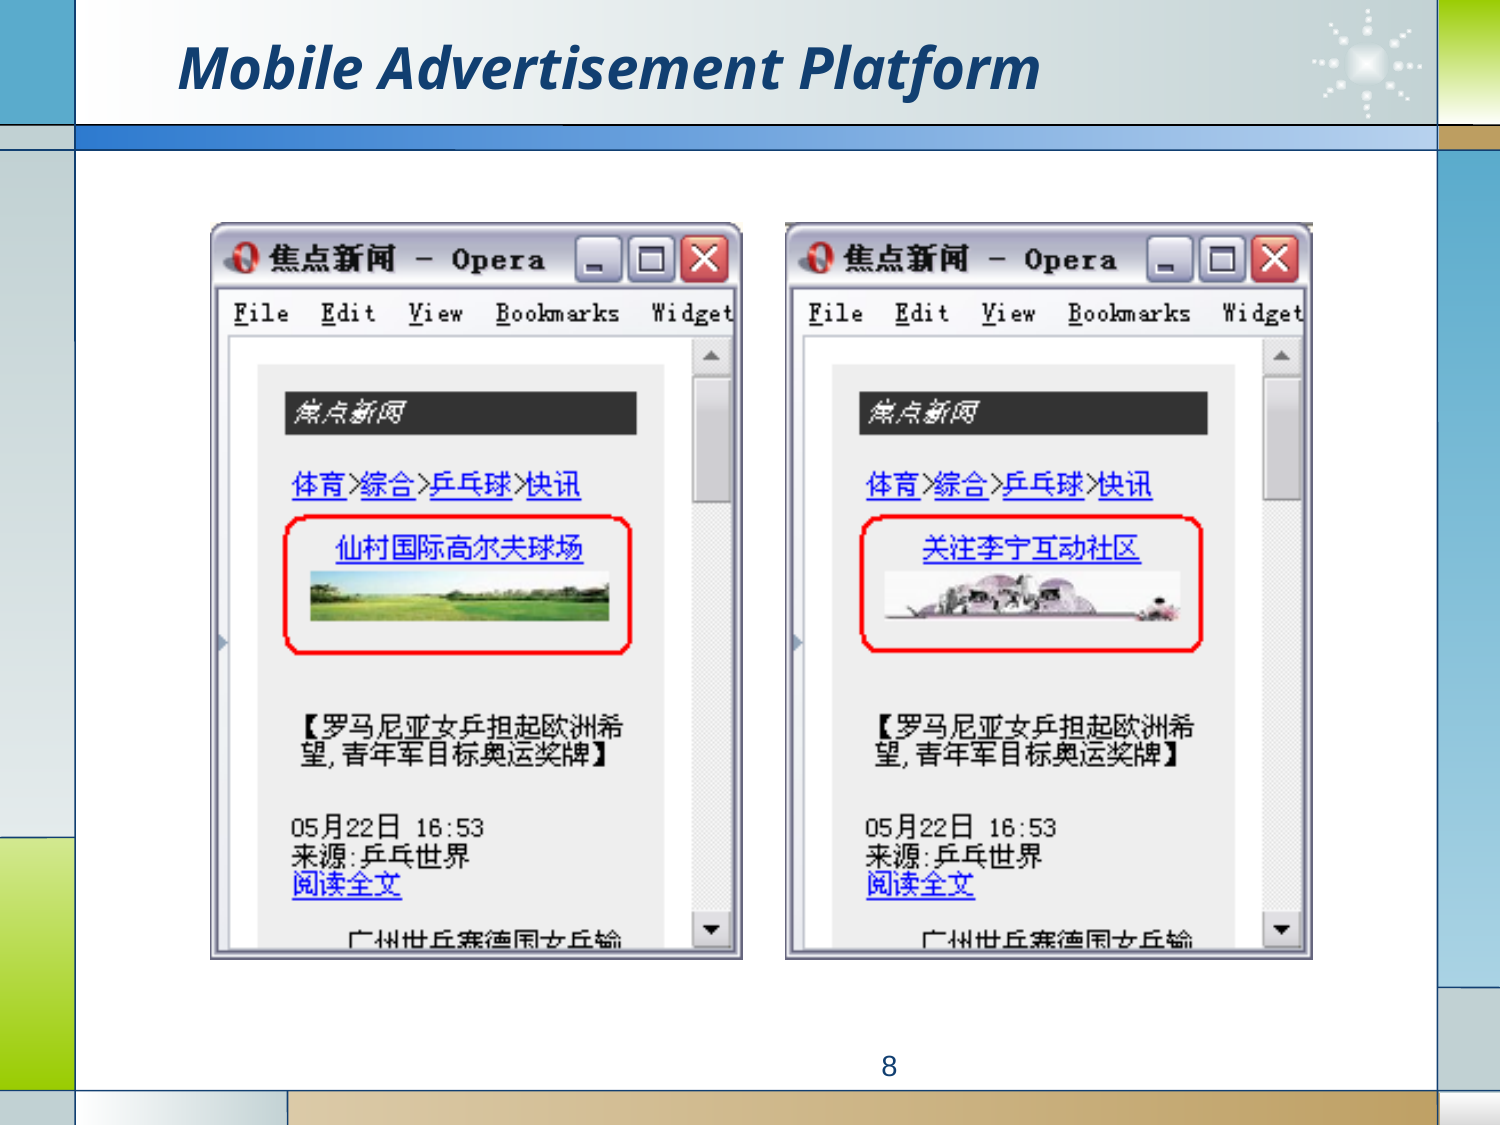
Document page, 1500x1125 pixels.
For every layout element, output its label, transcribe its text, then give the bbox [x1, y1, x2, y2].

slide_number 8 [562, 1039, 913, 1081]
picture [210, 222, 743, 961]
picture [784, 222, 1313, 961]
title Mobile Advertisement Platform [162, 19, 1263, 113]
